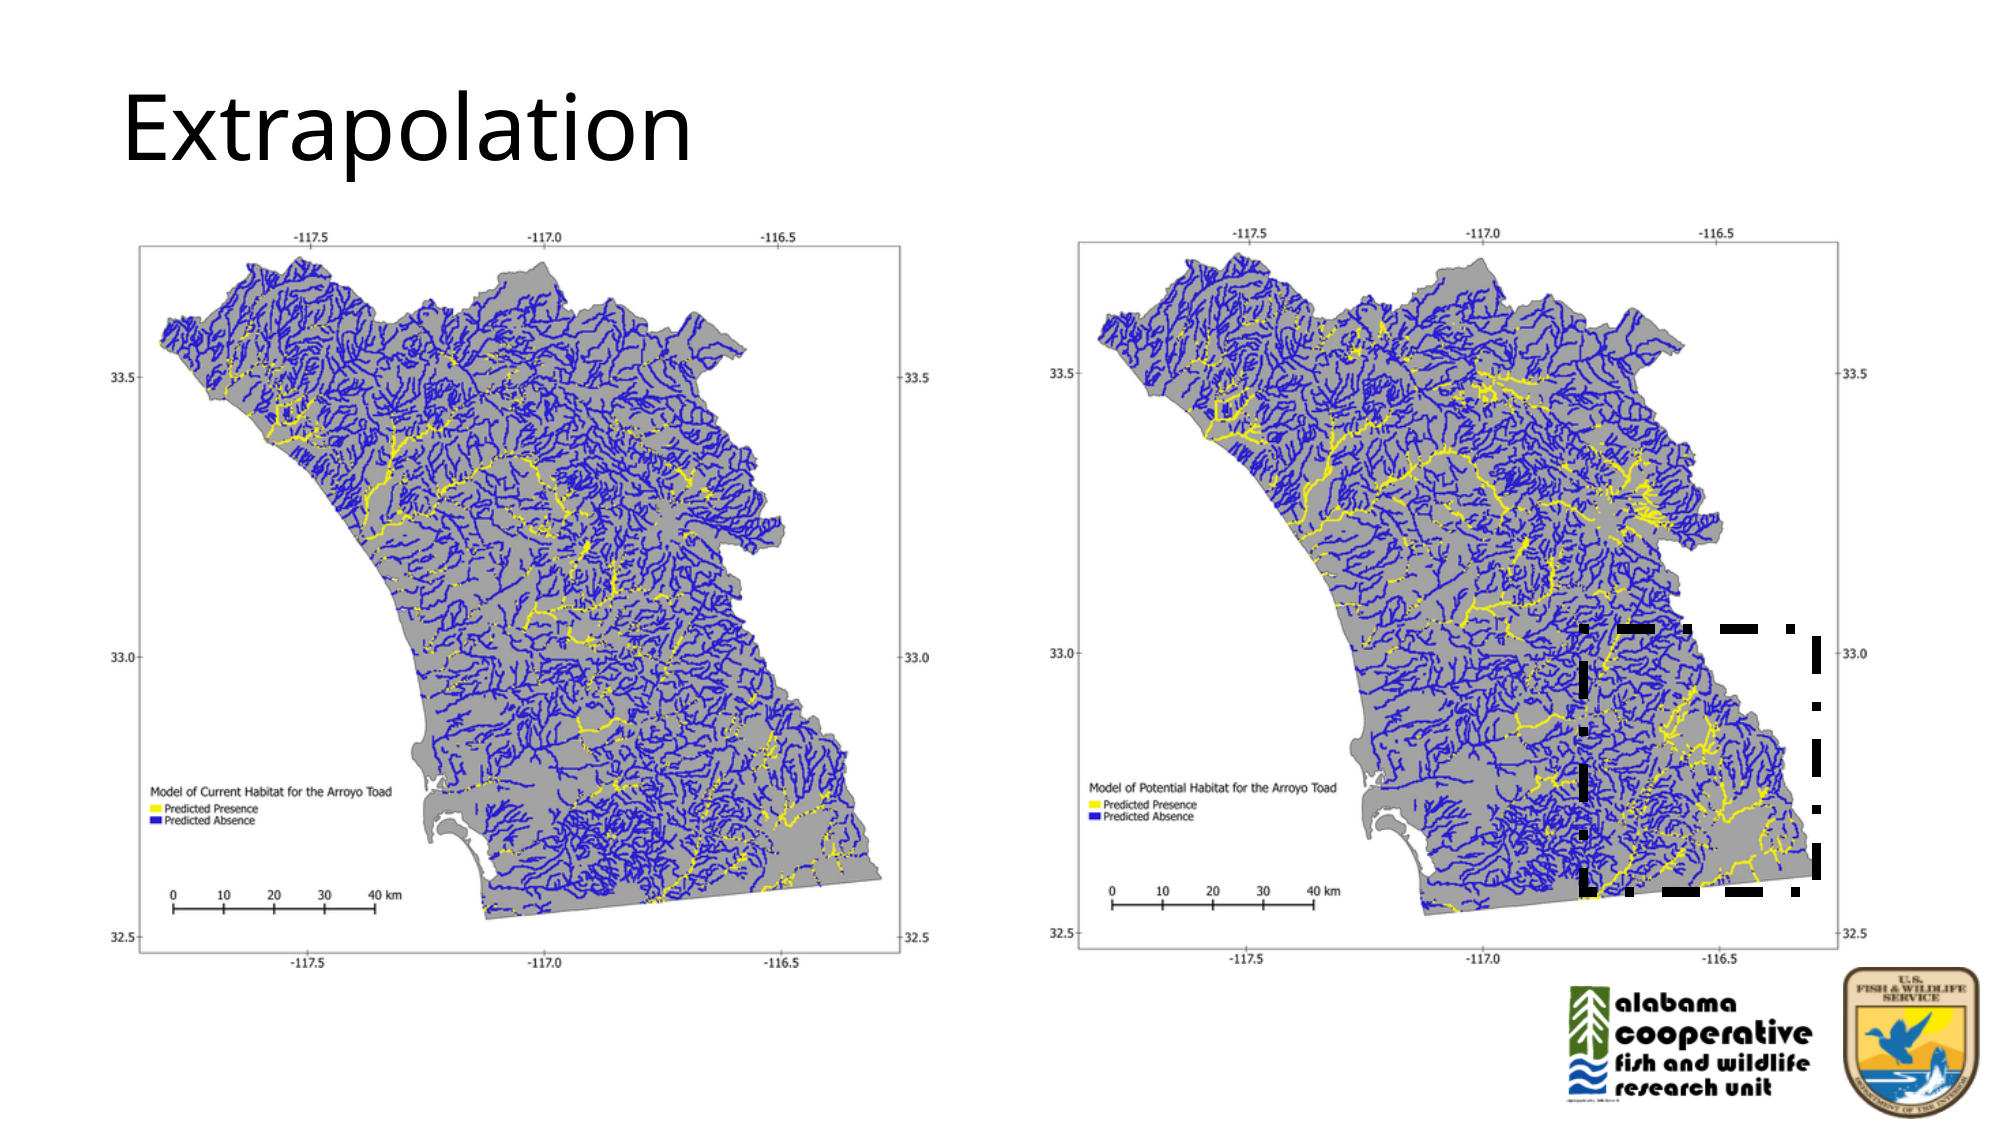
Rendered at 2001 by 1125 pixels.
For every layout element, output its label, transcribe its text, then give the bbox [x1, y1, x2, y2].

picture [1842, 966, 1980, 1119]
picture [1551, 973, 1834, 1119]
picture [1049, 228, 1867, 964]
picture [111, 232, 929, 968]
list [66, 224, 1934, 968]
title Extrapolation [99, 37, 1900, 224]
